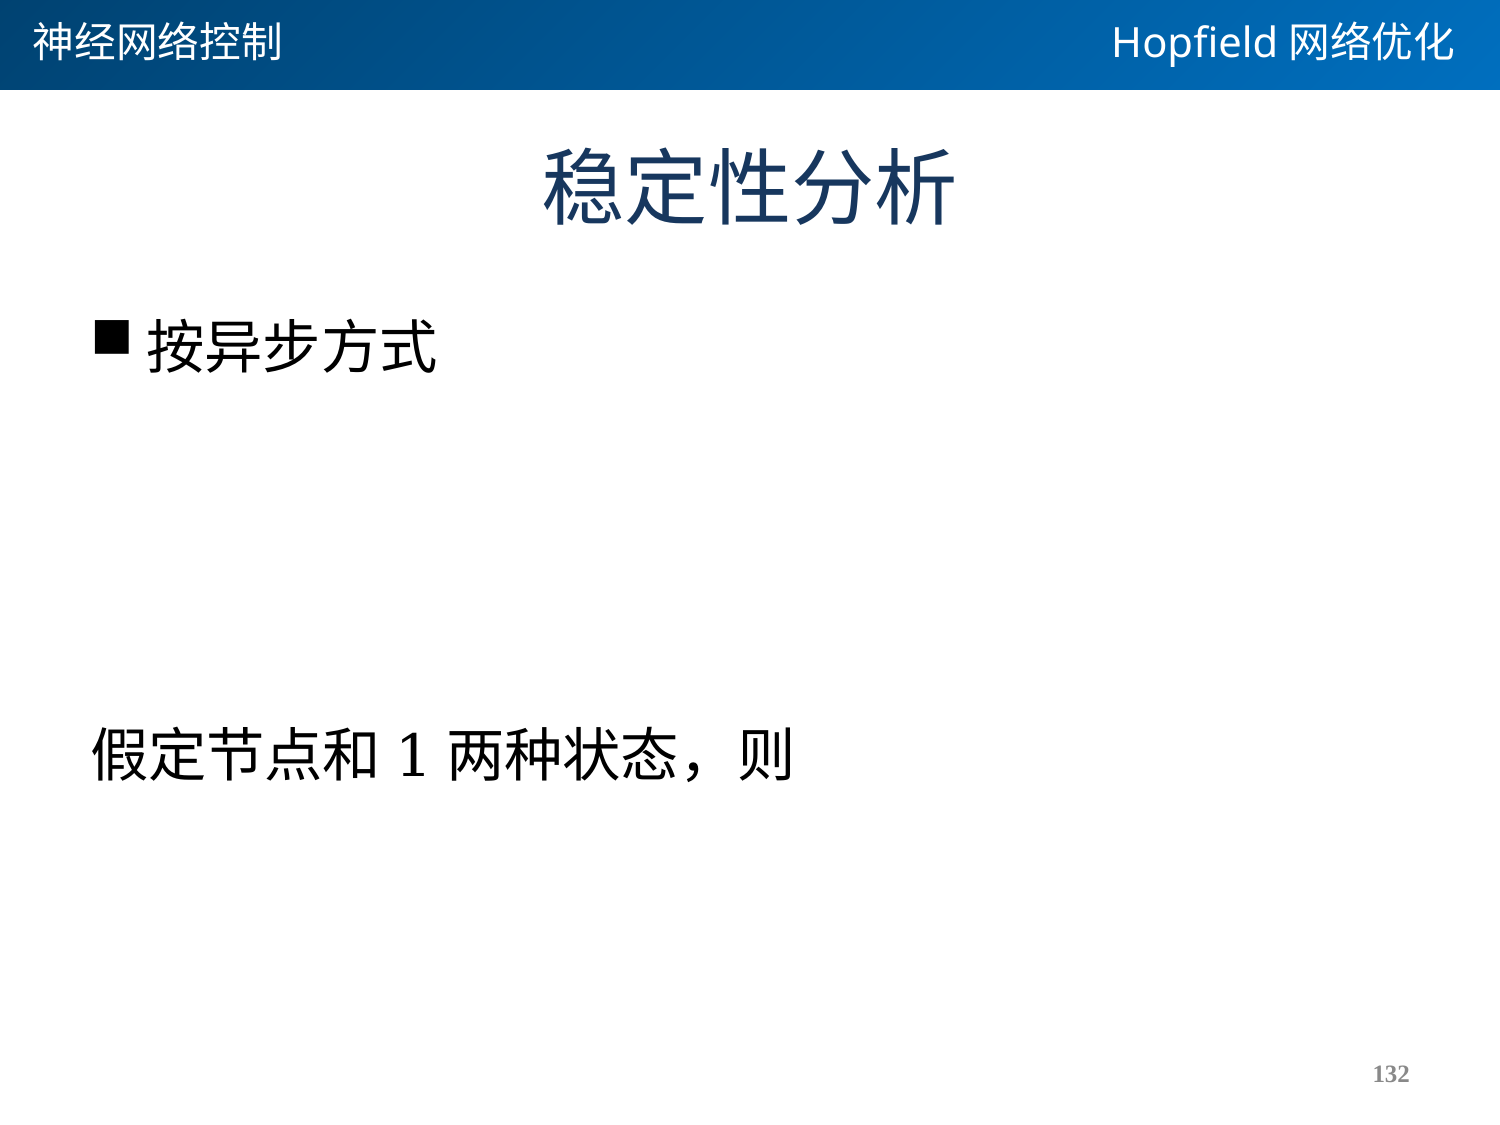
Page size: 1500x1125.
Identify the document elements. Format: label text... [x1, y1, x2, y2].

title 稳定性分析 [75, 91, 1425, 279]
slide_number 132 [1074, 1042, 1425, 1103]
list 神经网络控制 [17, 8, 561, 80]
list Hopfield网络优化 [938, 8, 1471, 80]
